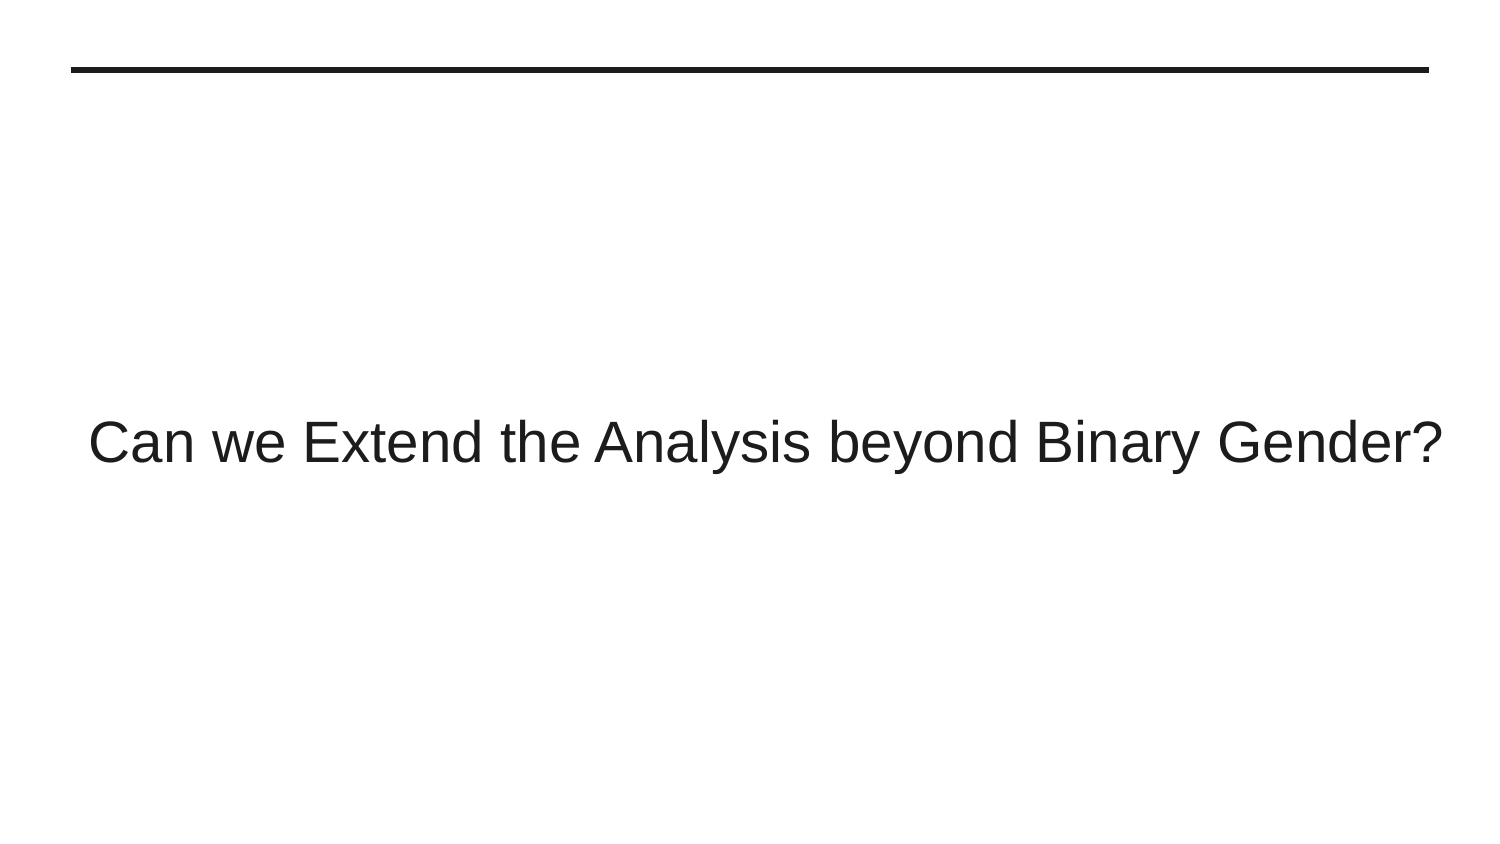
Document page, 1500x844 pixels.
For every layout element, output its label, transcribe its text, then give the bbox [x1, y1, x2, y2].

list Can we Extend the Analysis beyond Binary Gender? [88, 403, 1447, 844]
